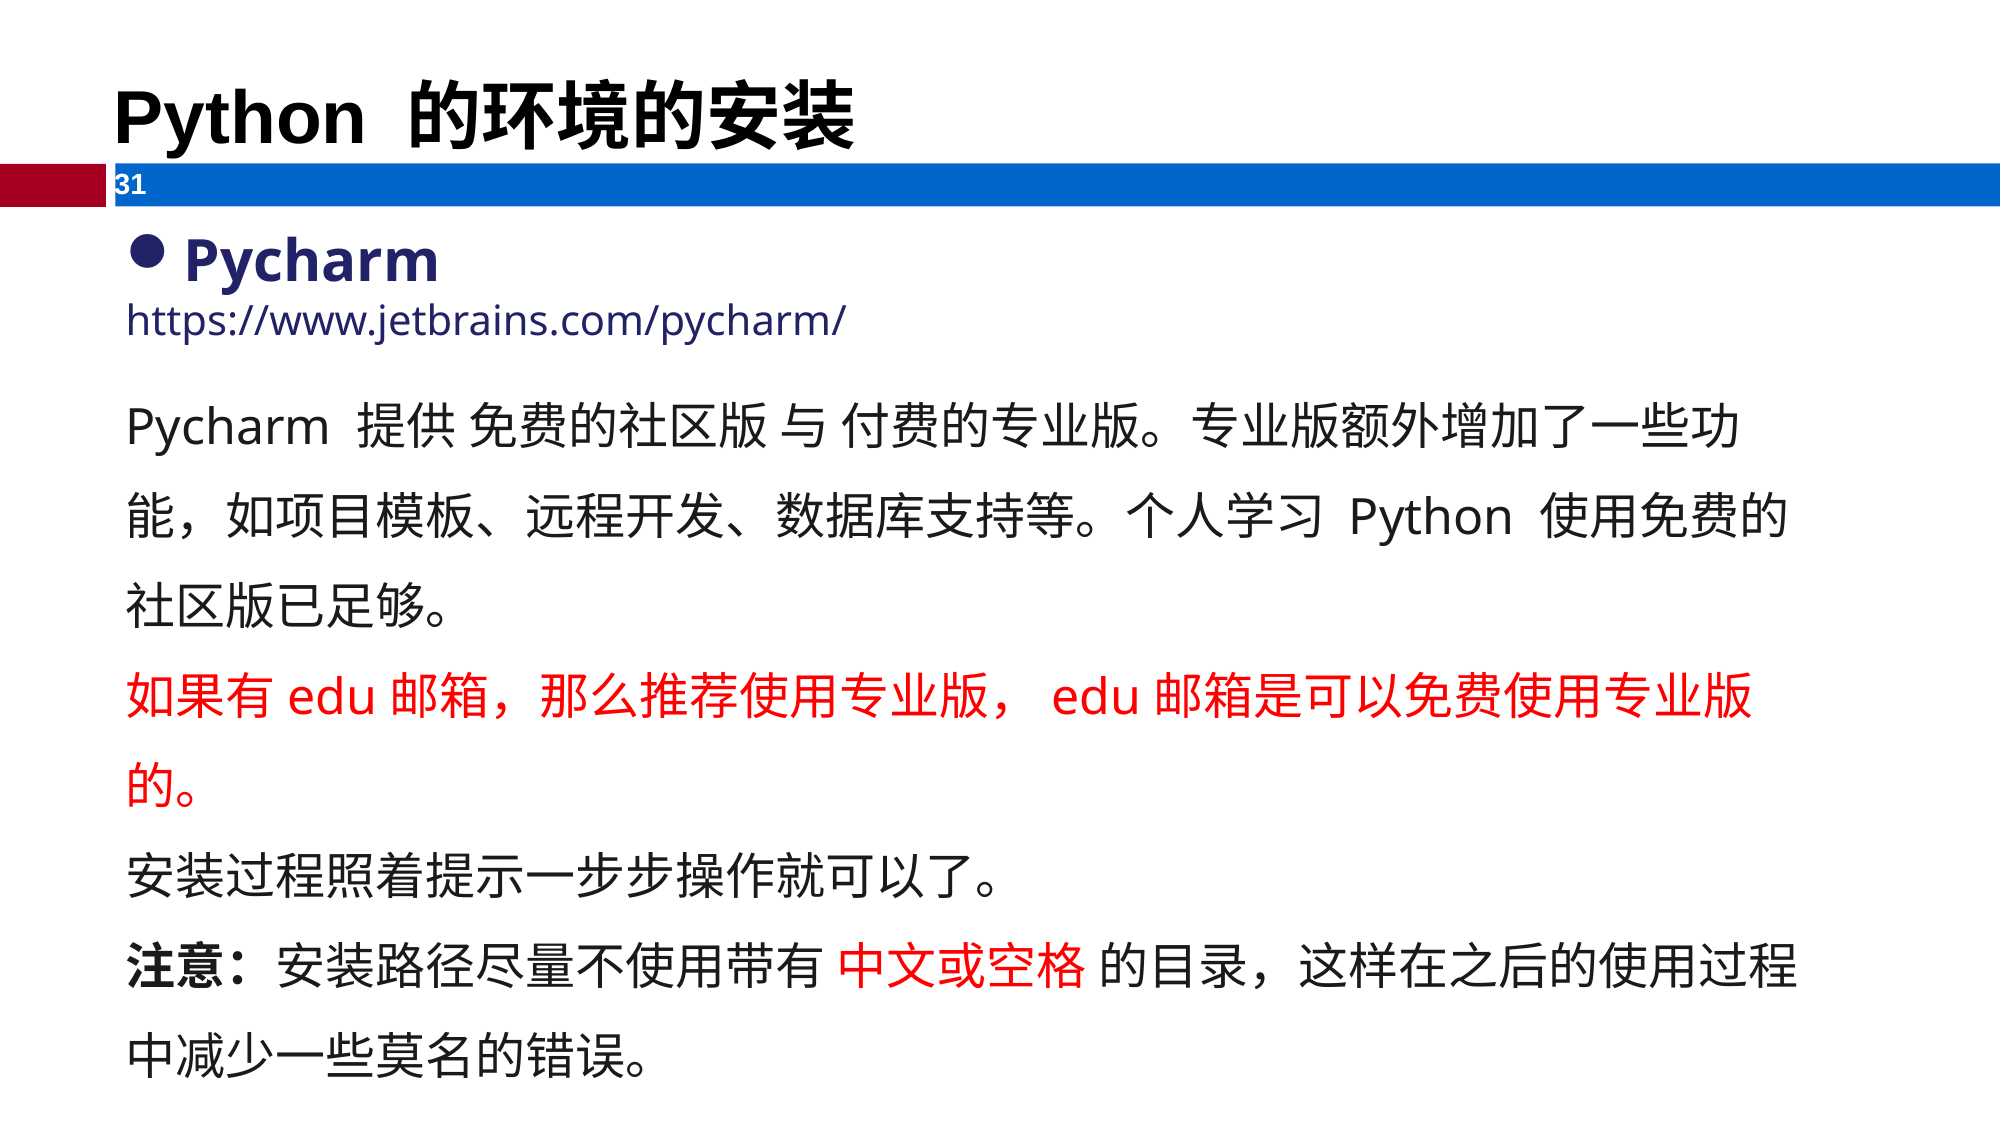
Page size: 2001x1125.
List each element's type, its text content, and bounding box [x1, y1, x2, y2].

text_box Python 的环境的安装 [99, 61, 981, 206]
text_box Pycharm 提供 免费的社区版 与 付费的专业版。专业版额外增加了一些功能，如项目模板、远程开发、数据库支持等。个人学习 Python 使用免费的社区版已足够。 如果有edu邮箱，那么推荐使用专业版，edu邮箱是可以免费使用专业版的。 安装过程照着提示一步步操作就可以了。 注意：安装路径尽量不使用带有 中文或空格 的目录，这样在之后的使用过程中减少一些莫名的错误。 [110, 356, 1814, 1092]
text_box Pycharm https://www.jetbrains.com/pycharm/ [110, 216, 1392, 356]
